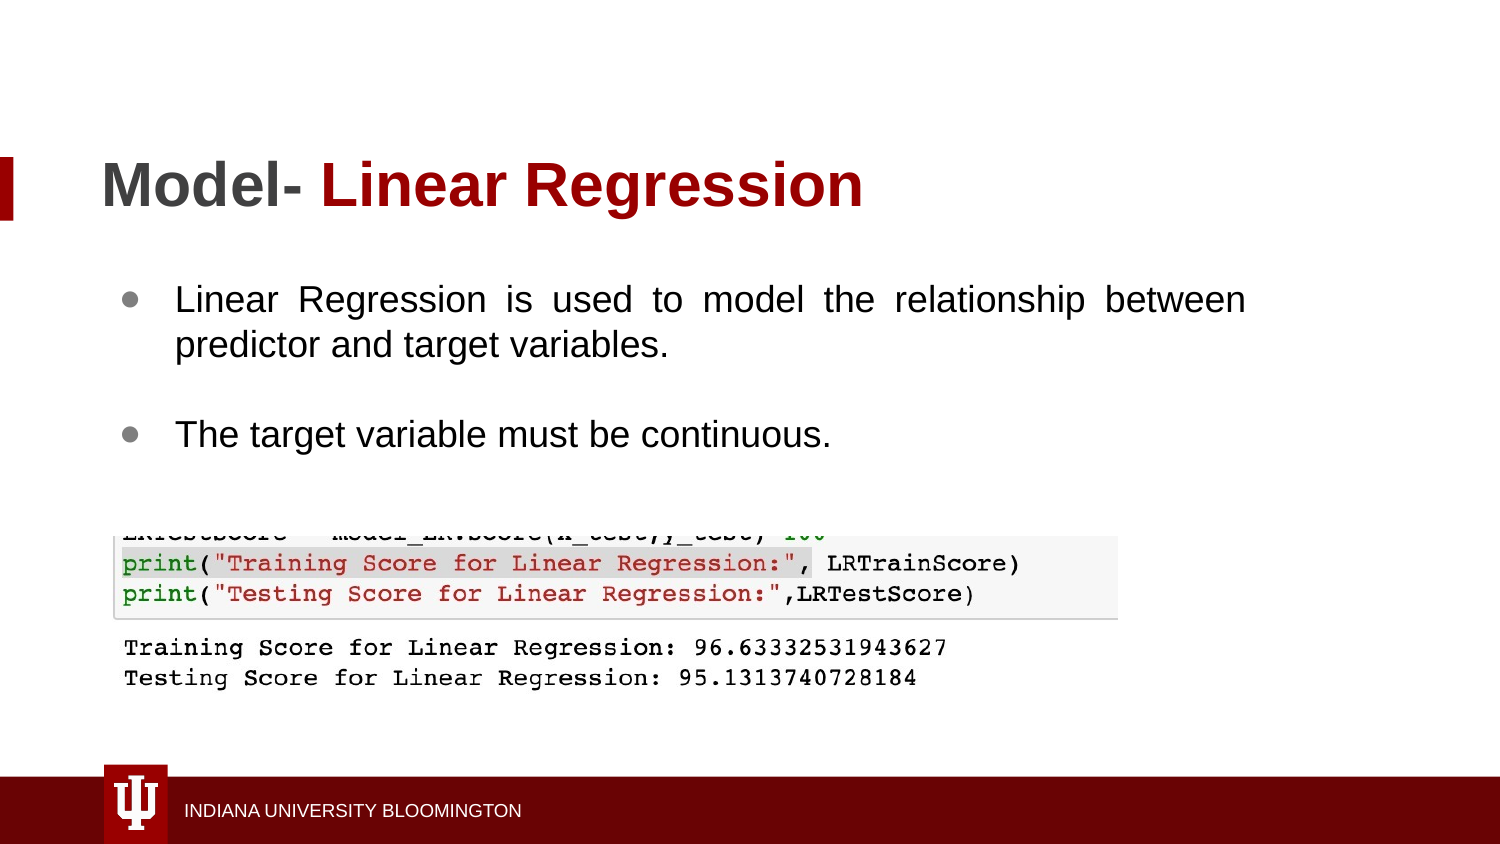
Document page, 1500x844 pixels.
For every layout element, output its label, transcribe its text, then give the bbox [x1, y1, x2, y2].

picture [68, 536, 1118, 702]
picture [114, 775, 158, 830]
title Model- Linear Regression [86, 124, 1400, 240]
list Linear Regression is used to model the relationship between predictor and target variables. The target variable must be continuous. [85, 267, 1262, 481]
